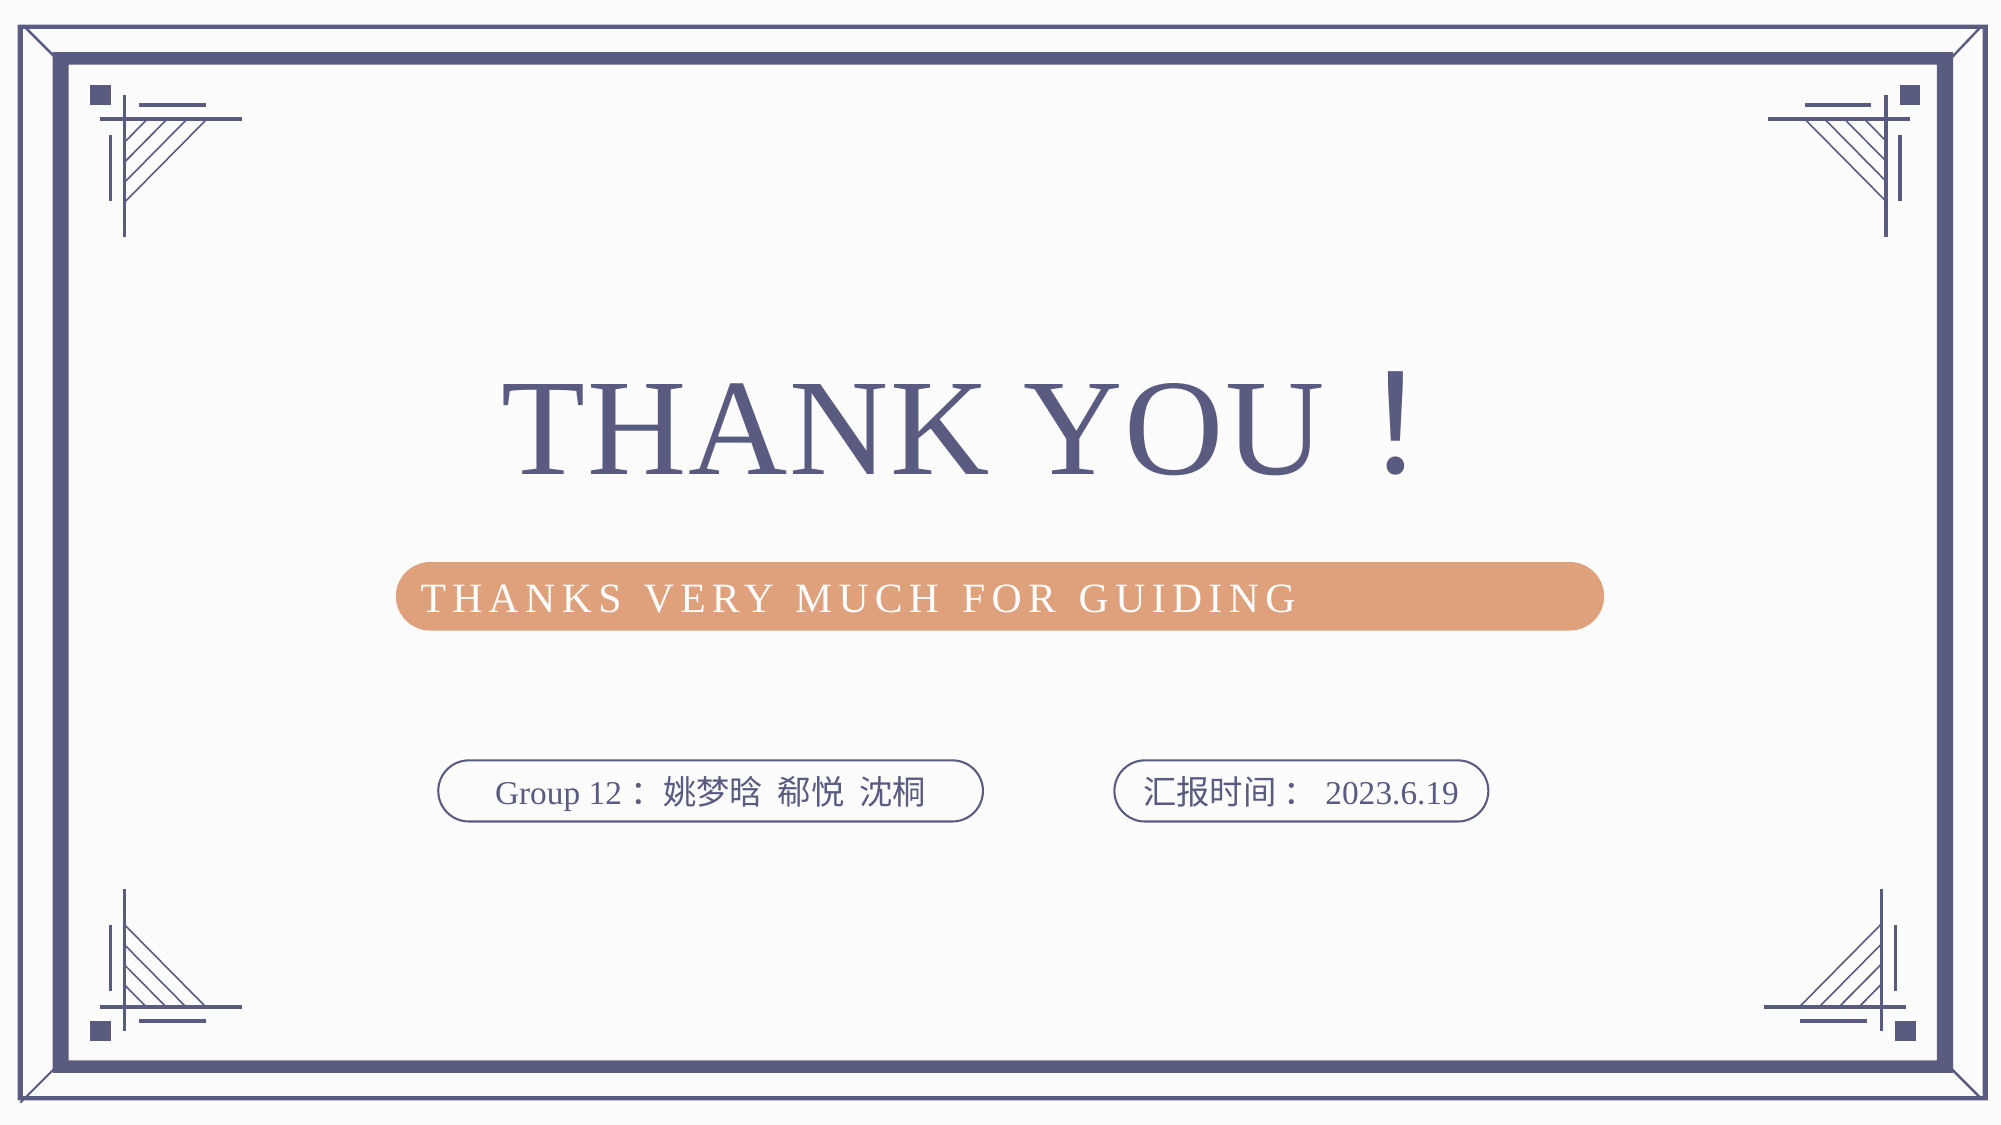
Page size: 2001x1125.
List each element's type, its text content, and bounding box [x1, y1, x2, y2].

text_box THANK YOU！ [399, 329, 1601, 509]
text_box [438, 760, 1489, 822]
text_box THANKS VERY MUCH FOR GUIDING [394, 560, 1606, 632]
